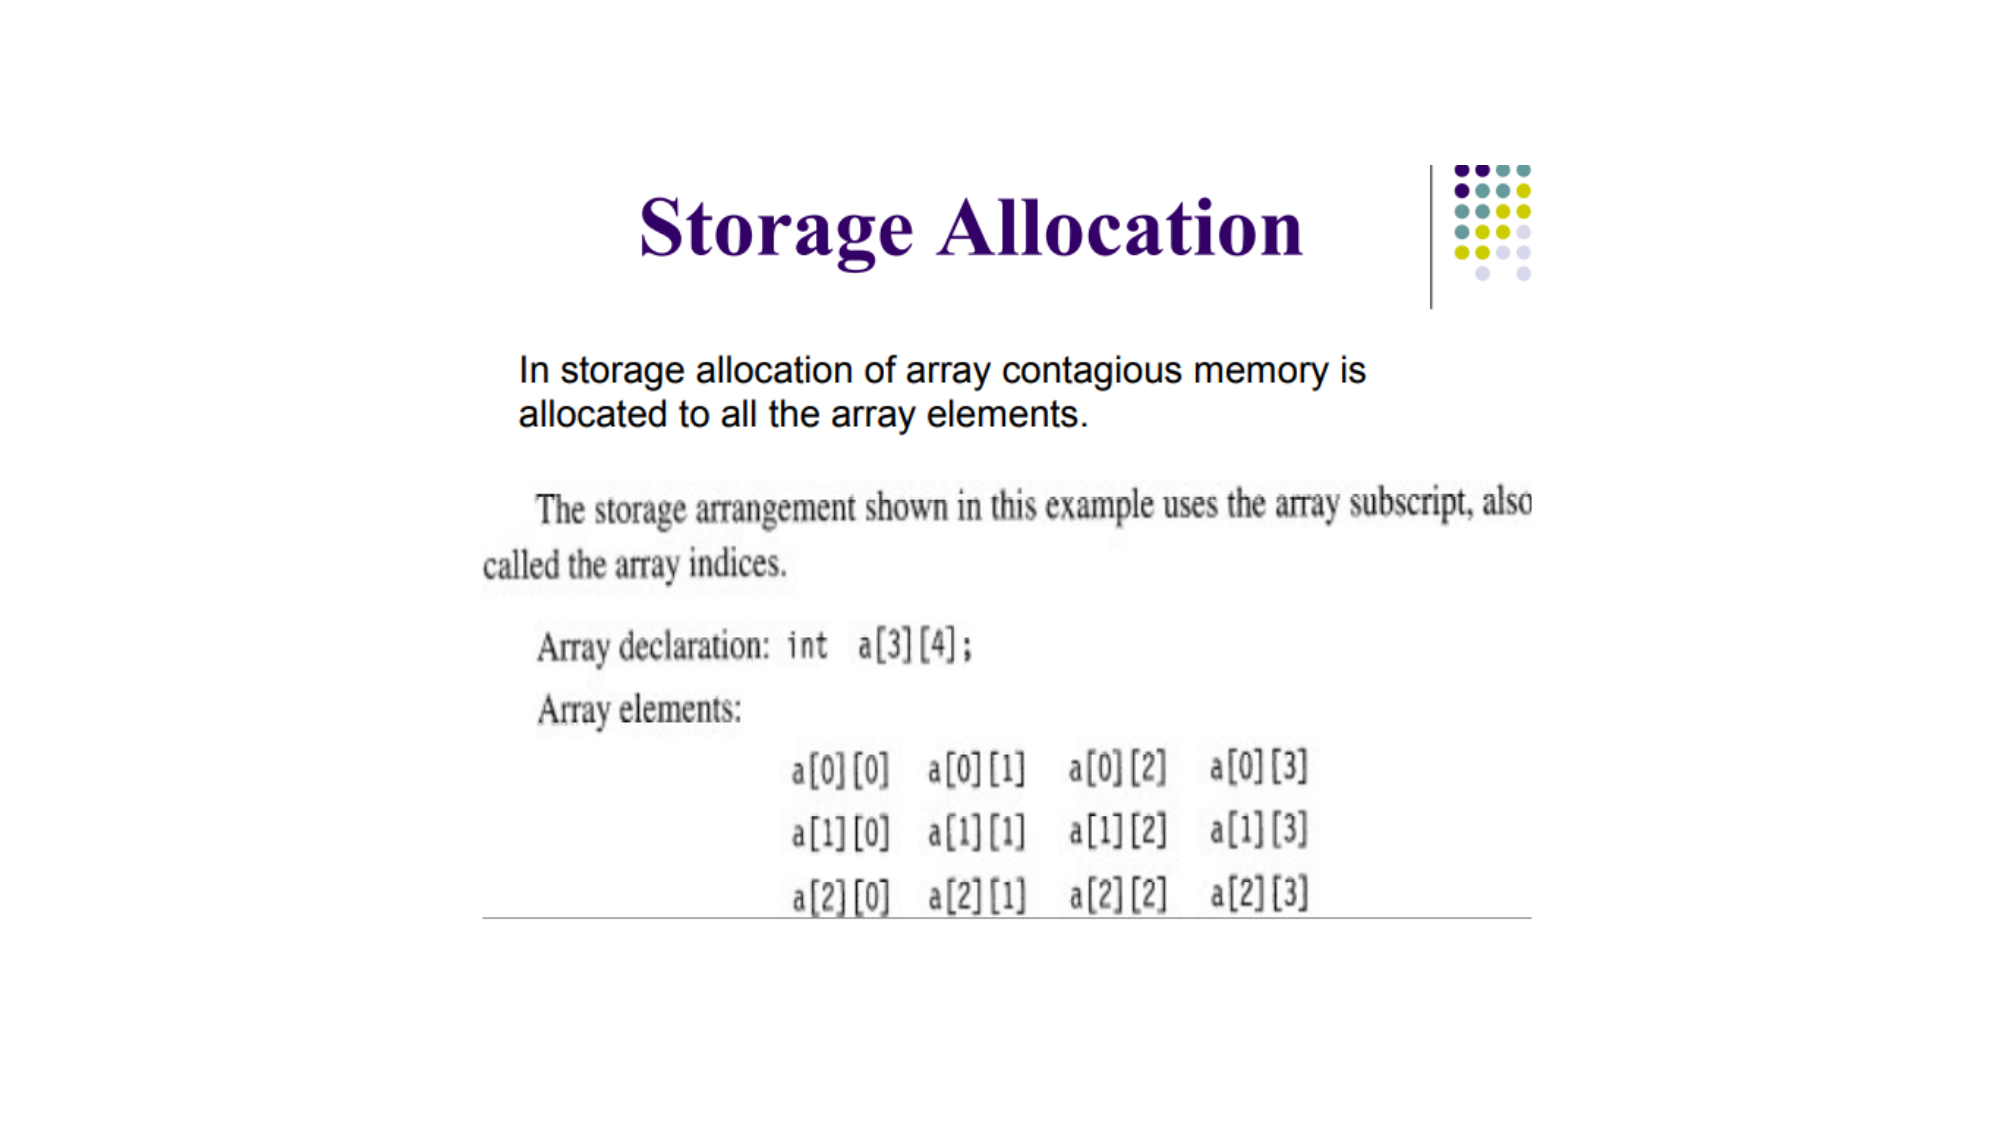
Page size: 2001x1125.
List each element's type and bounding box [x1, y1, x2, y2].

picture [468, 165, 1532, 923]
